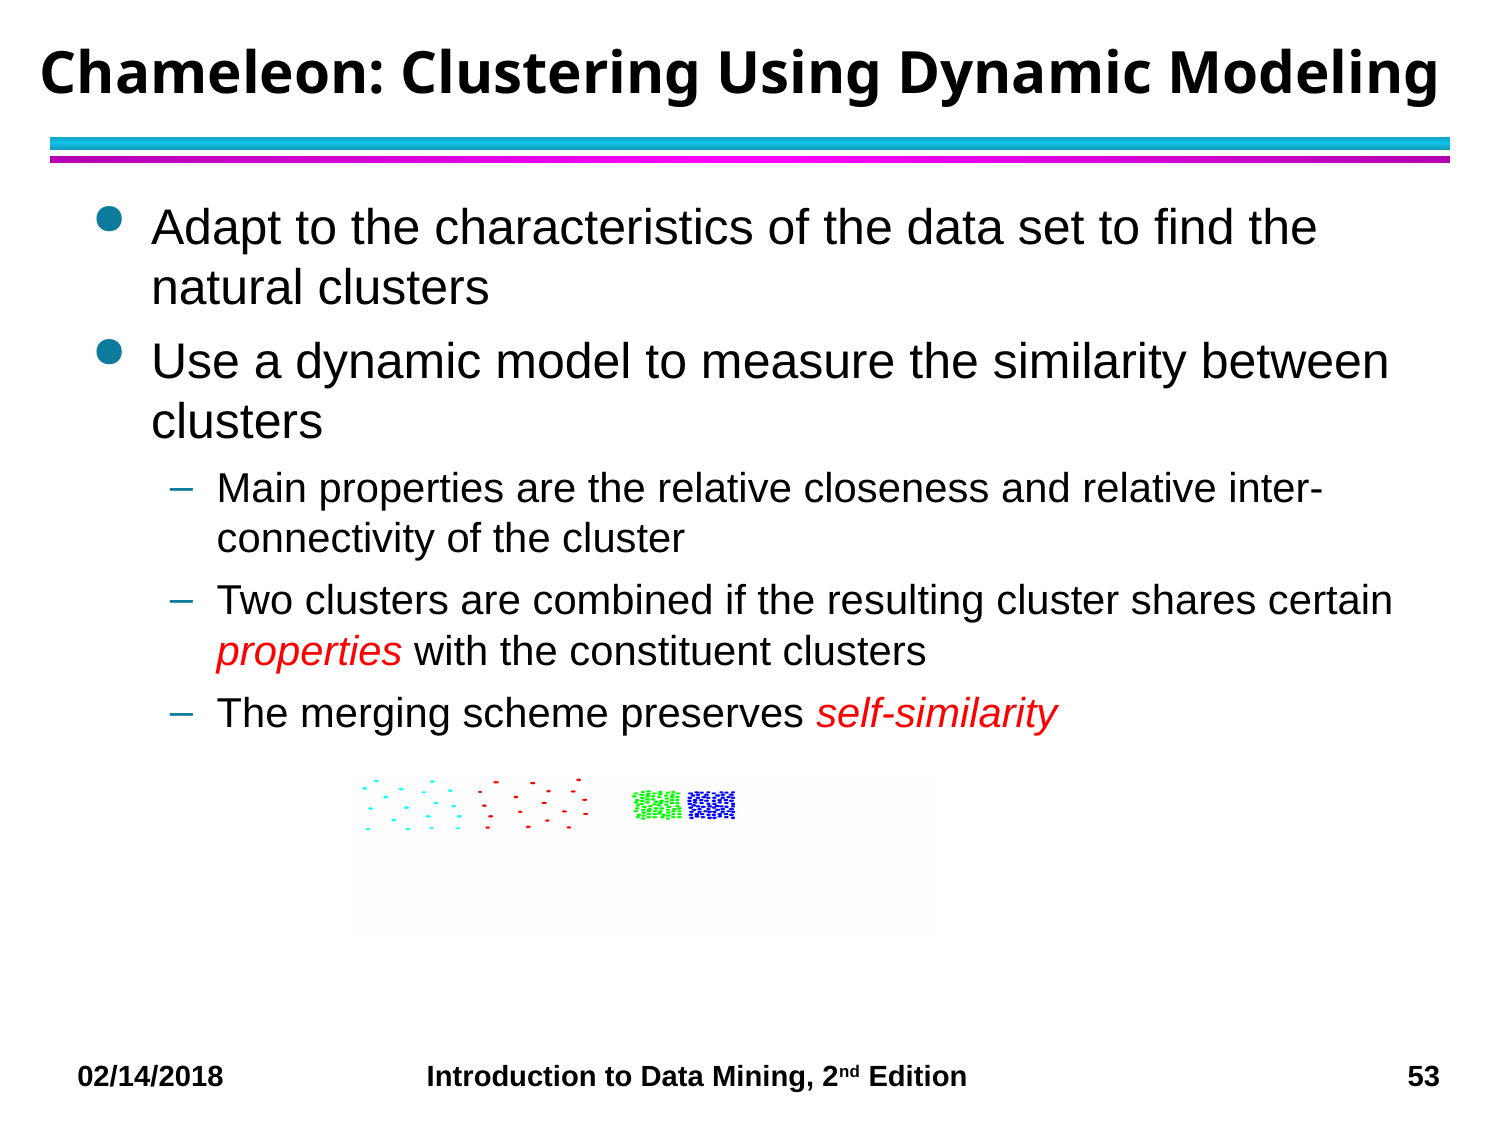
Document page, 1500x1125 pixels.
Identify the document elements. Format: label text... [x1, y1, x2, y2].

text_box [349, 774, 938, 937]
title Chameleon: Clustering Using Dynamic Modeling [24, 24, 1475, 113]
list Adapt to the characteristics of the data set to find the natural clusters Use a dynamic model to measure the similarity between clusters Main properties are the relative closeness and relative inter-connectivity of the cluster Two clusters are combined if the resulting cluster shares certain properties with the constituent clusters The merging scheme preserves self-similarity [79, 187, 1422, 862]
